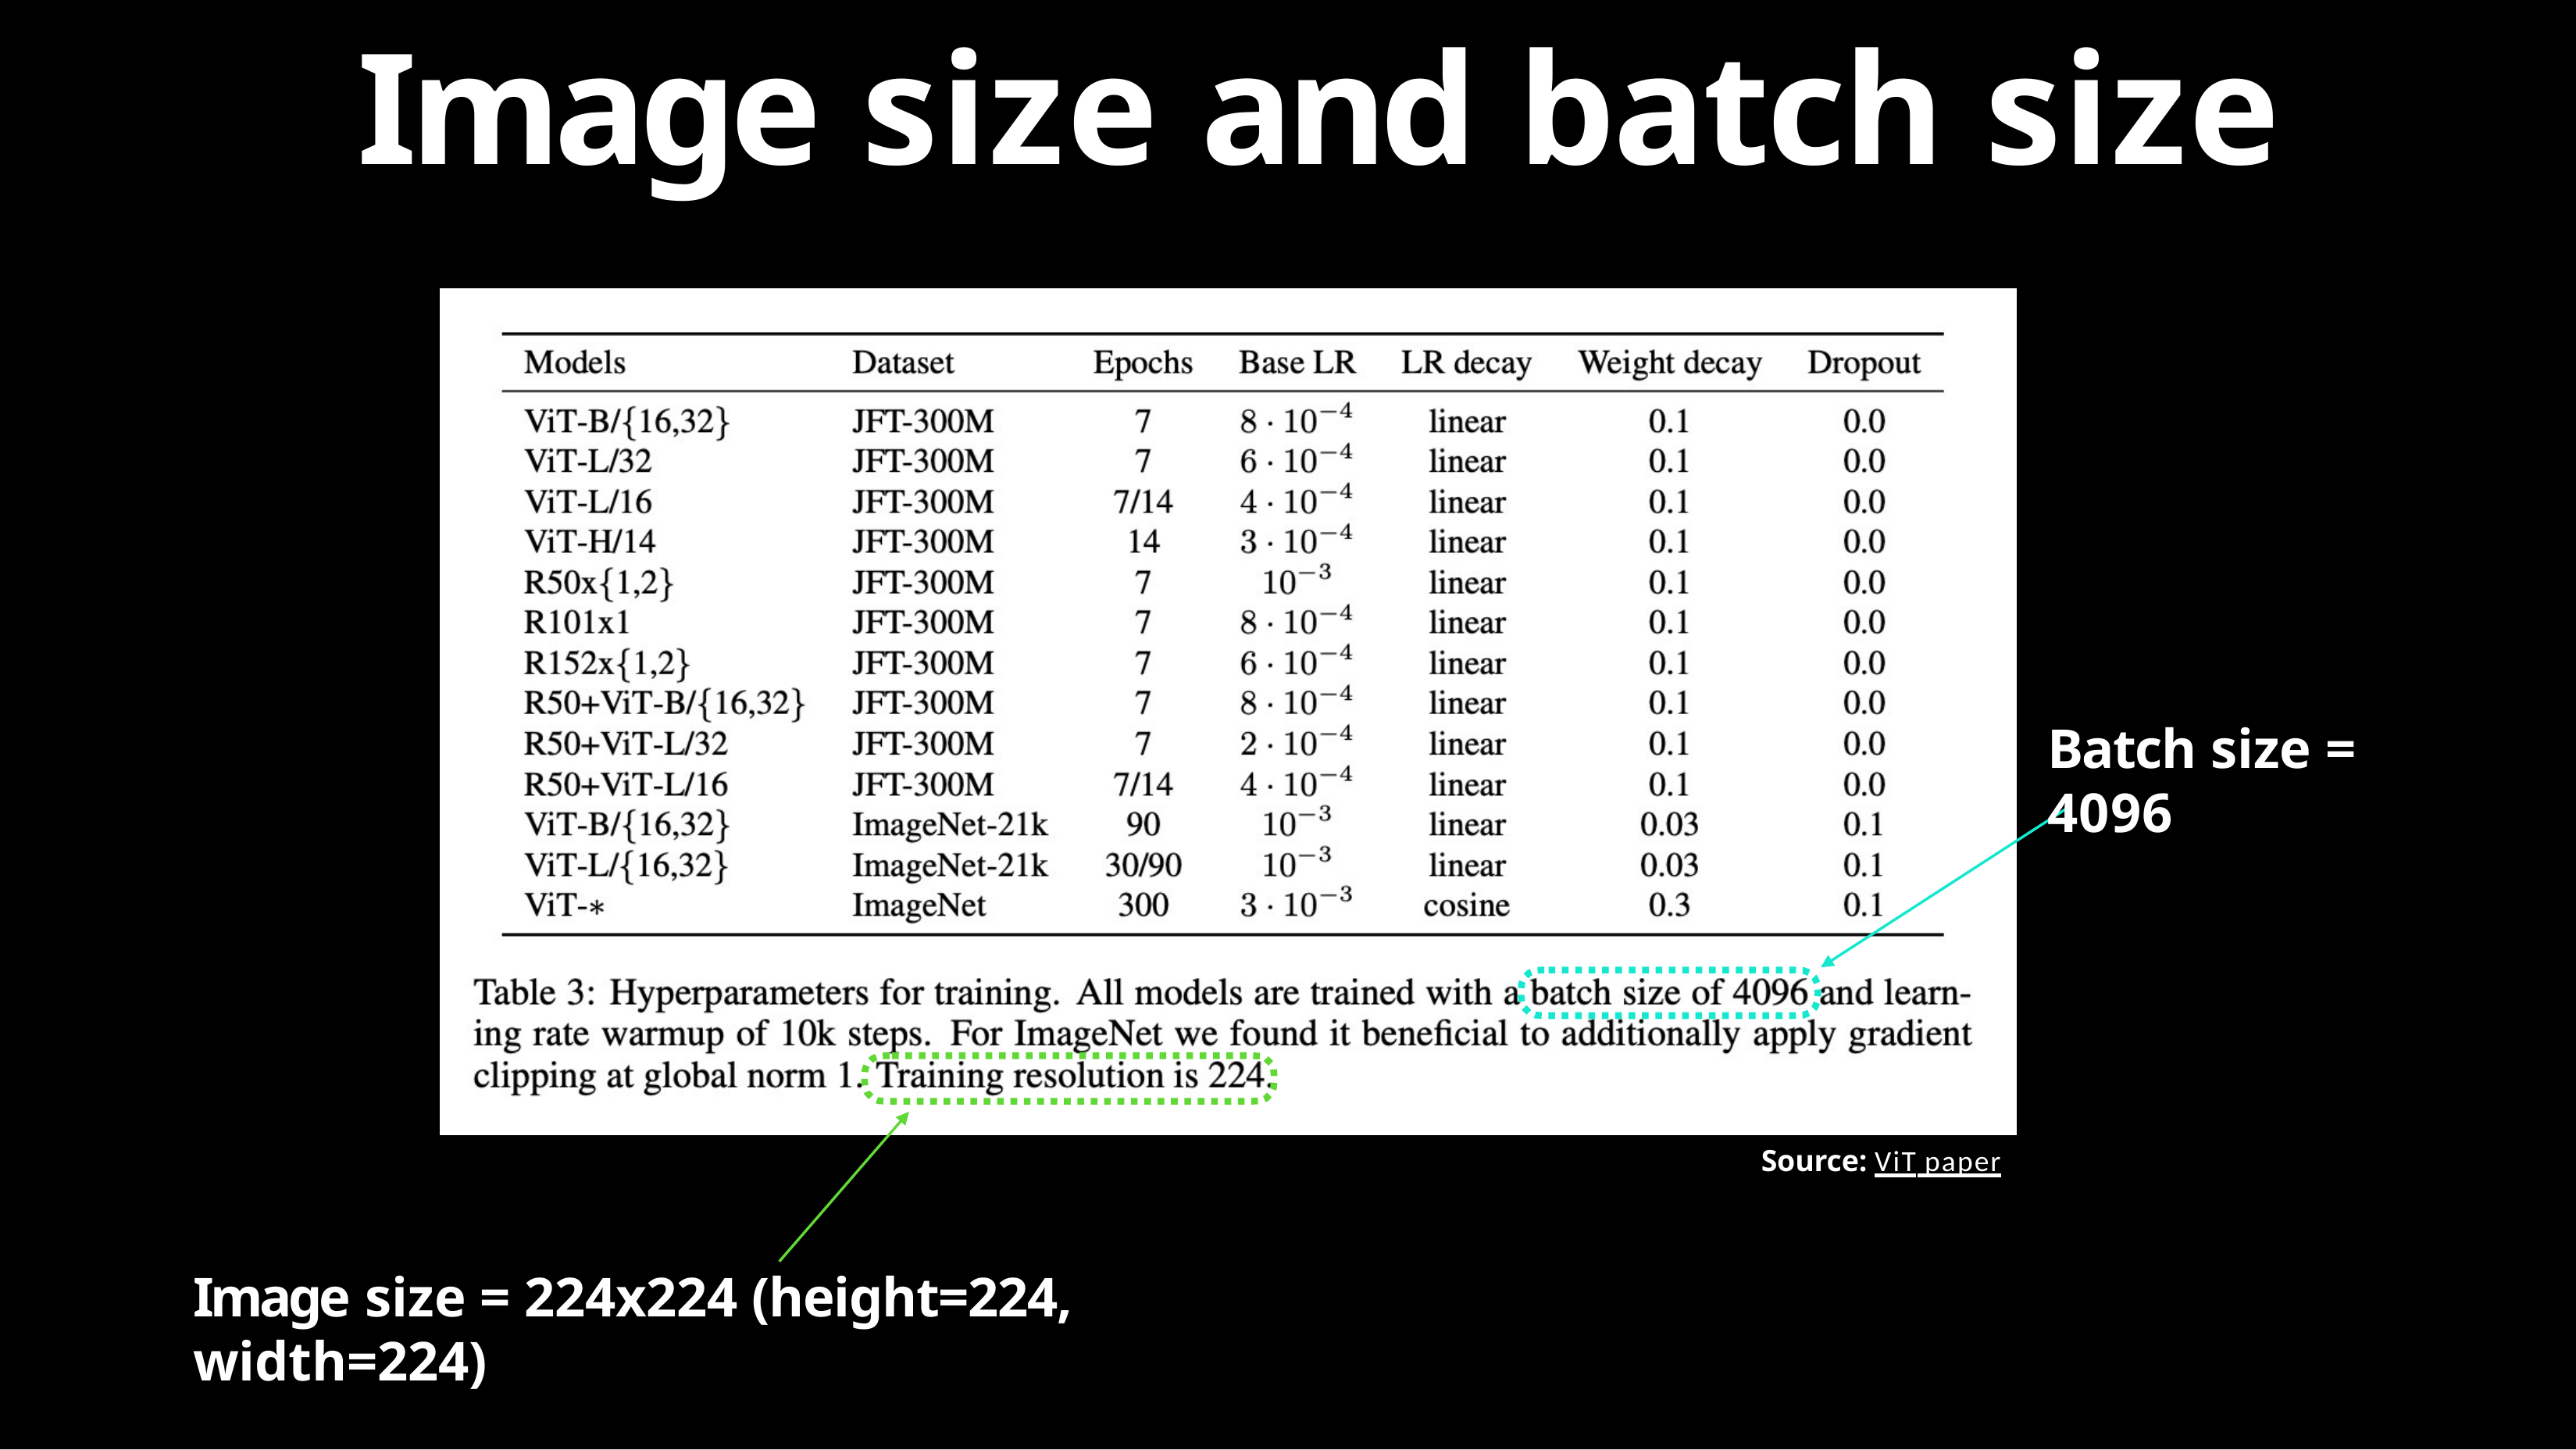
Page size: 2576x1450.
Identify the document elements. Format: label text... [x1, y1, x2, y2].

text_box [439, 288, 2017, 1263]
text_box Image size = 224x224 (height=224, width=224) [191, 1261, 1329, 1392]
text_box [1820, 805, 2071, 968]
title Image size and batch size [41, 0, 2535, 253]
text_box Batch size = 4096 [2046, 712, 2474, 844]
